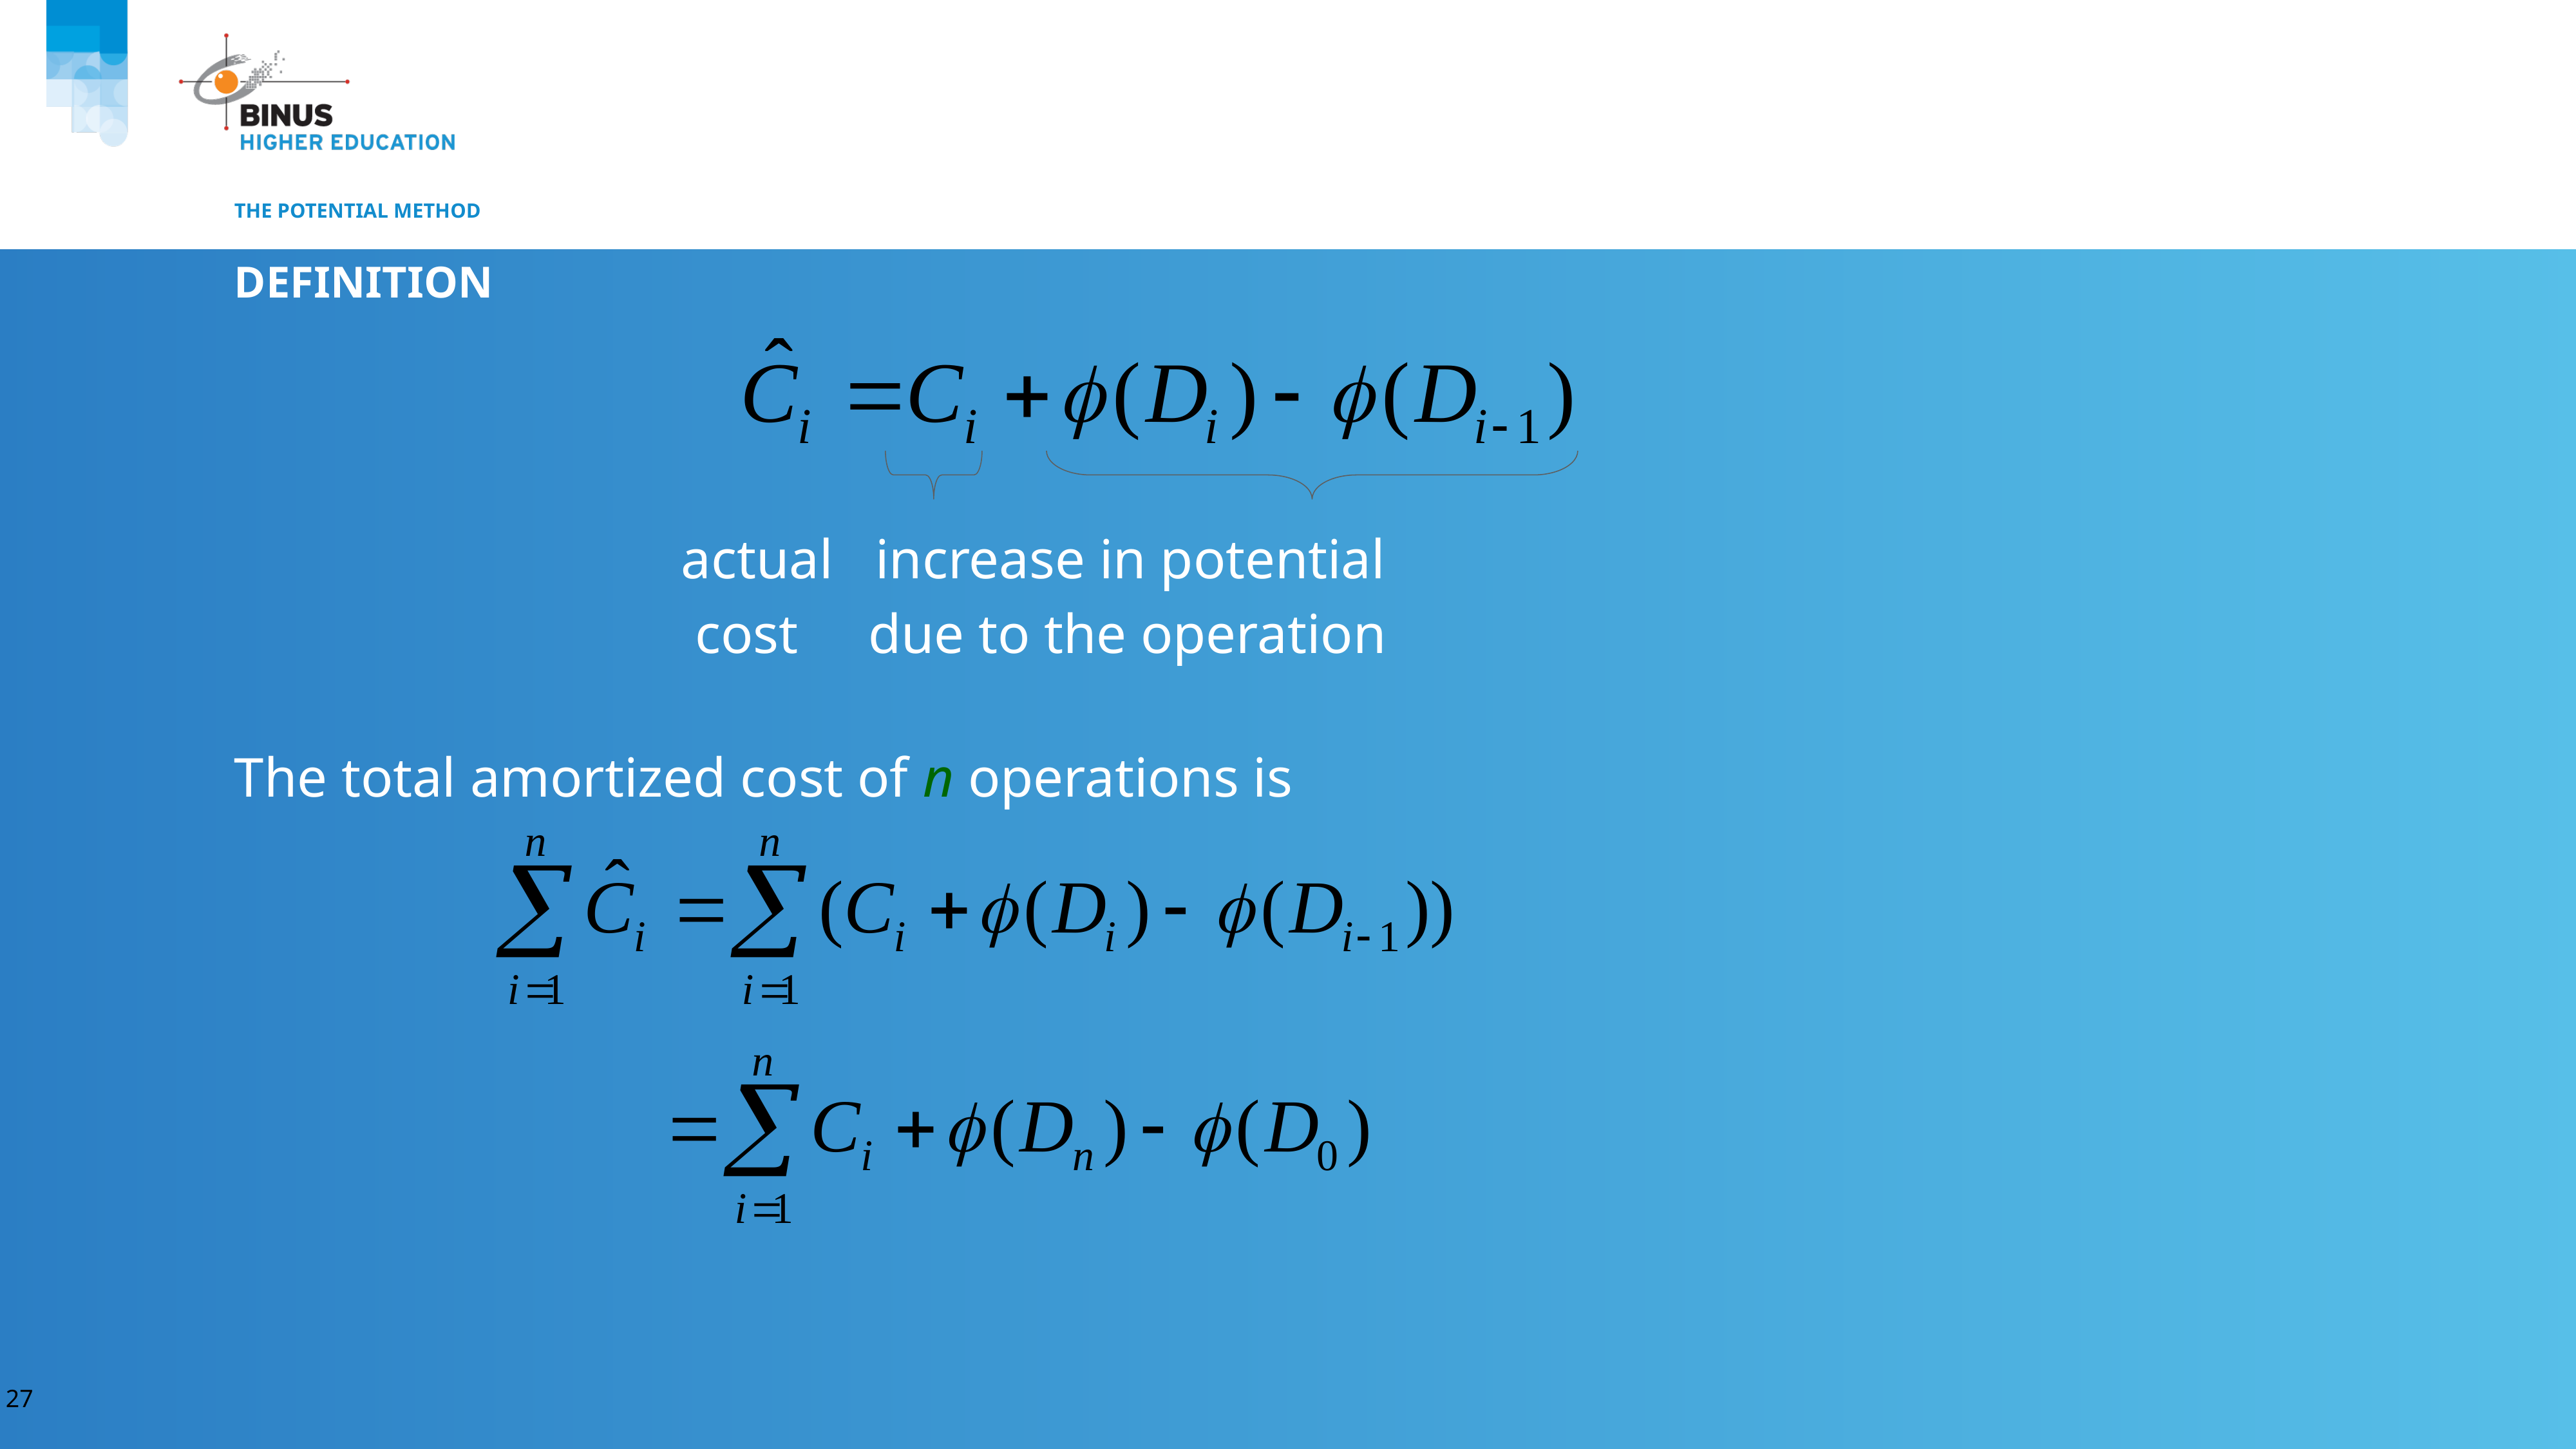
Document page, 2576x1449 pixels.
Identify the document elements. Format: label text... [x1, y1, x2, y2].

picture [46, 0, 455, 154]
text_box [887, 466, 981, 499]
title The Potential Method [228, 197, 435, 252]
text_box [484, 804, 1466, 1242]
list actual increase in potential cost due to the operation The total amortized cost of n operations is [228, 435, 2349, 1337]
list Definition [228, 255, 435, 341]
slide_number 27 [0, 1381, 40, 1422]
text_box [435, 80, 2141, 1256]
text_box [730, 321, 1589, 466]
text_box [1056, 466, 1569, 499]
